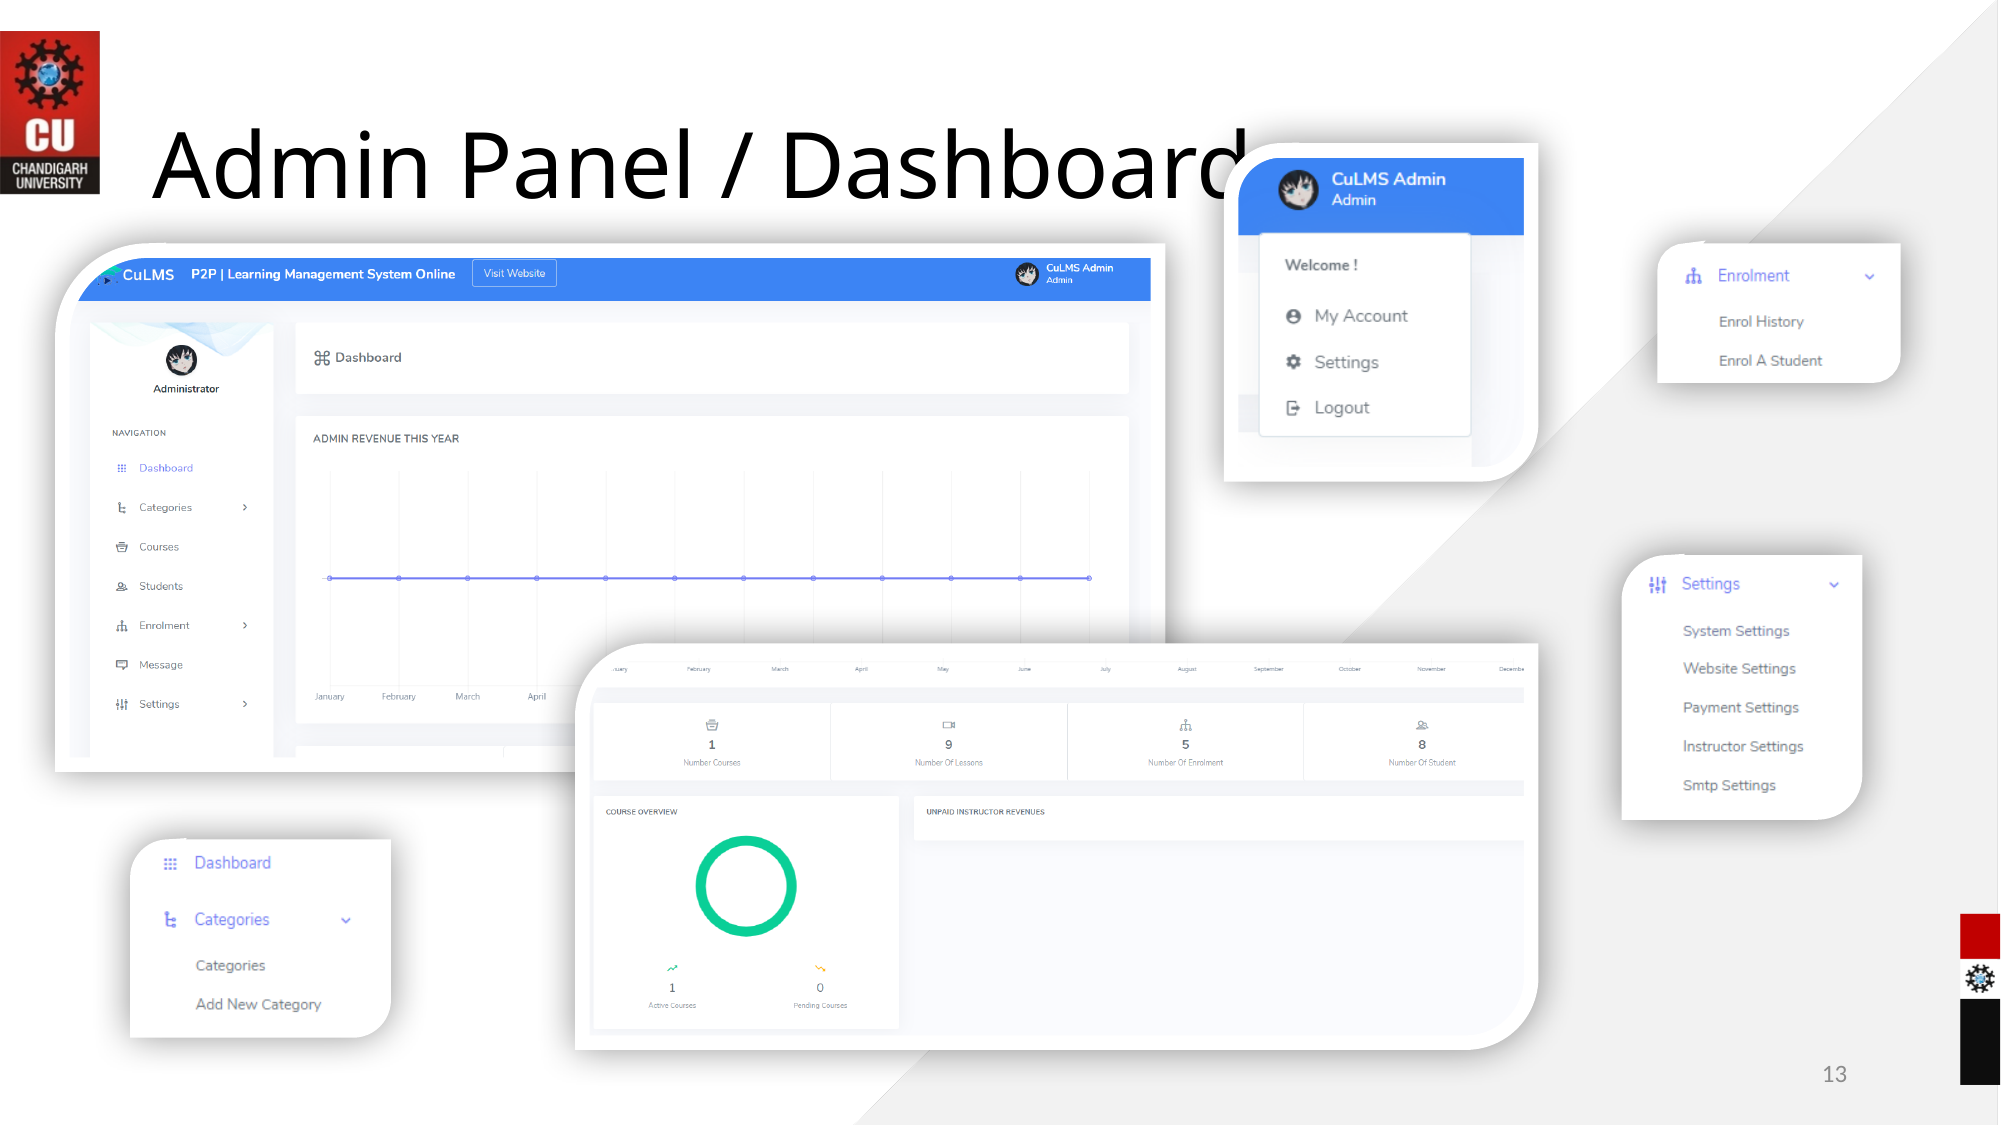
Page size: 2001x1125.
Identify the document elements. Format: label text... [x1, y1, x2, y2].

slide_number 13 [1412, 1042, 1863, 1103]
picture [0, 0, 2001, 1125]
title Admin Panel / Dashboard [137, 59, 1863, 278]
